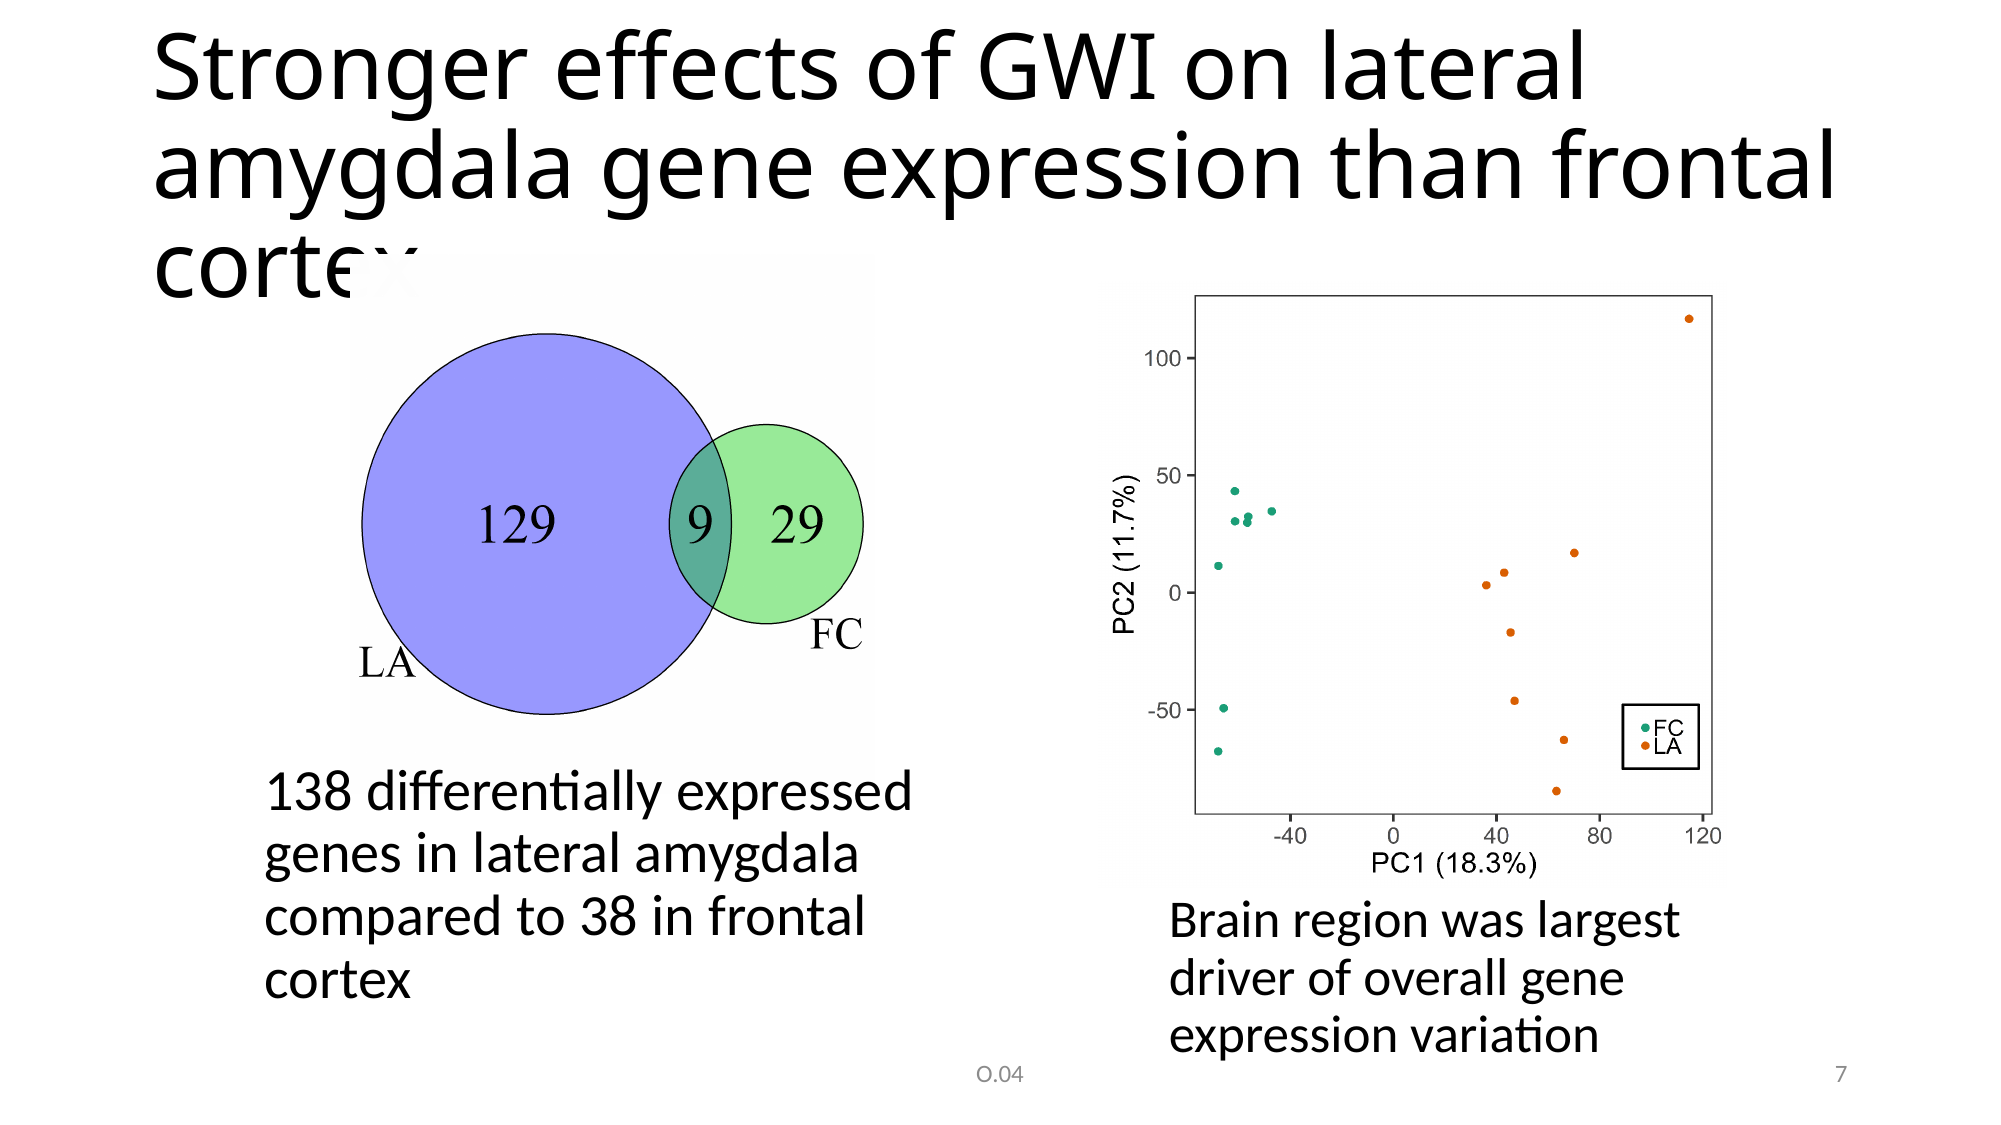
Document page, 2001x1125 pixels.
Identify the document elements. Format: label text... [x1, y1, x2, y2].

list Brain region was largest driver of overall gene expression variation [1153, 884, 1779, 1073]
text_box 138 differentially expressed genes in lateral amygdala compared to 38 in frontal cortex [249, 752, 976, 1023]
picture [350, 254, 875, 794]
picture [1098, 281, 1727, 888]
title Stronger effects of GWI on lateral amygdala gene expression than frontal cortex [137, 59, 1863, 278]
slide_number 7 [1412, 1042, 1863, 1103]
footer O.04 [662, 1042, 1338, 1103]
